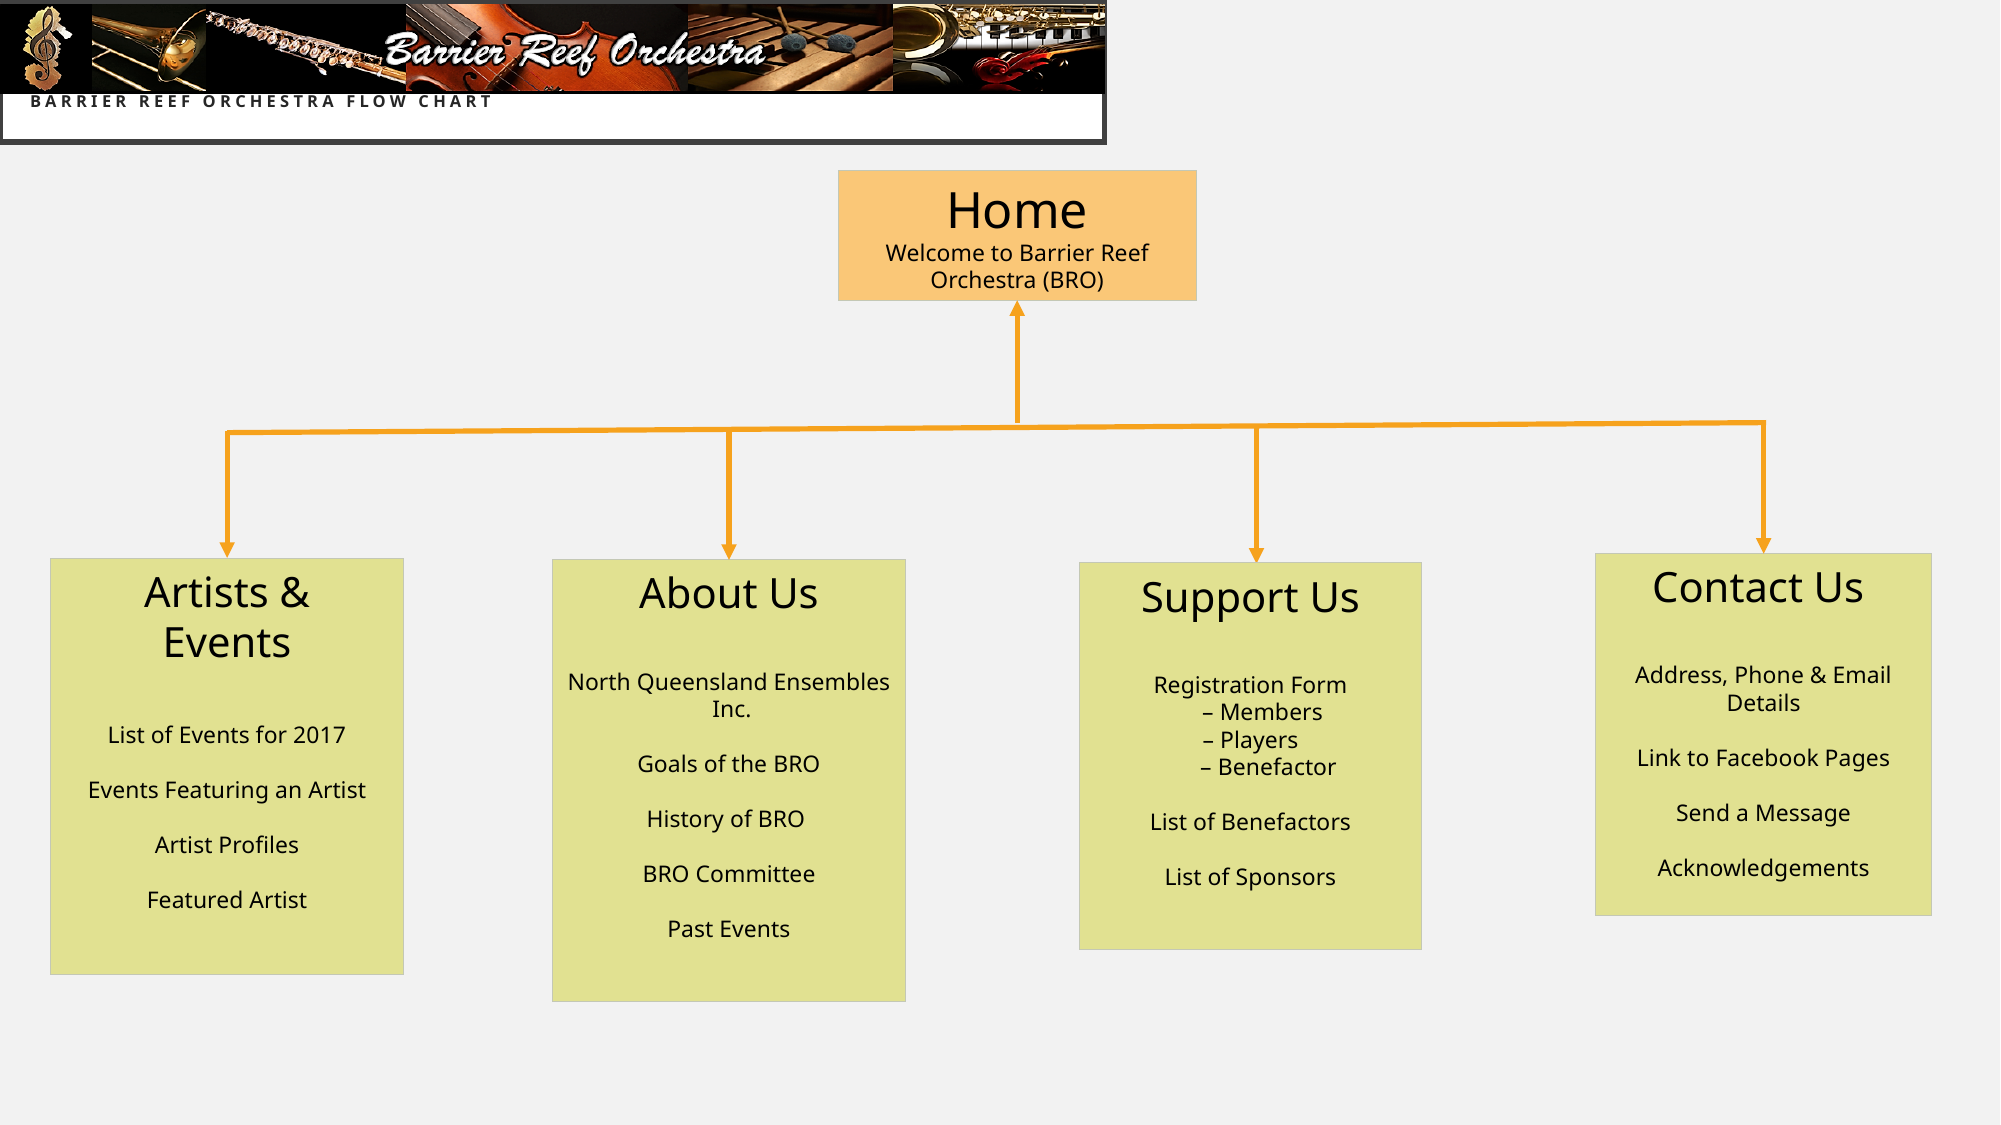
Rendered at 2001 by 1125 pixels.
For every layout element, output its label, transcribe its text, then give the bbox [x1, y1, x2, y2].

picture [0, 4, 1105, 94]
text_box Support Us Registration Form – Members – Players – Benefactor List of Benefactors List of Sponsors [1079, 562, 1422, 950]
text_box Barrier Reef Orchestra Flow Chart [0, 94, 1105, 143]
text_box About Us North Queensland Ensembles Inc. Goals of the BRO History of BRO BRO Committee Past Events [552, 559, 906, 1002]
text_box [227, 422, 1767, 433]
text_box Artists & Events List of Events for 2017 Events Featuring an Artist Artist Profiles Featured Artist [50, 558, 404, 975]
text_box Contact Us Address, Phone & Email Details Link to Facebook Pages Send a Message Acknowledgements [1595, 553, 1932, 916]
text_box Home Welcome to Barrier Reef Orchestra (BRO) [838, 170, 1197, 301]
